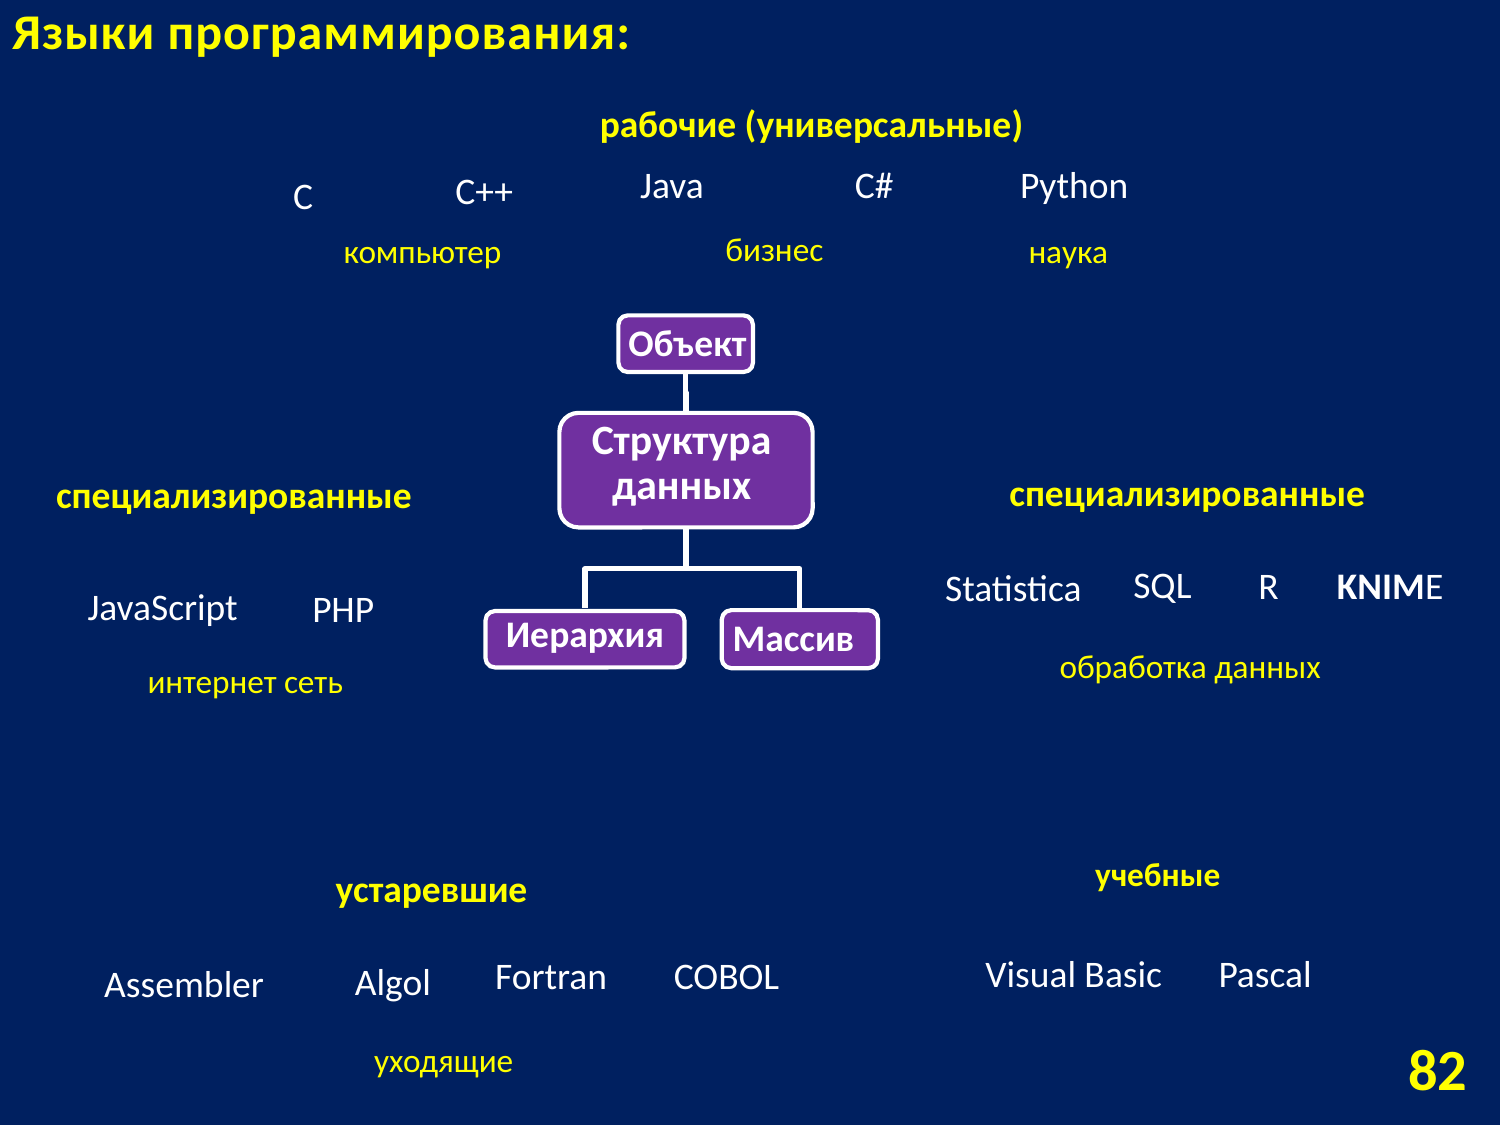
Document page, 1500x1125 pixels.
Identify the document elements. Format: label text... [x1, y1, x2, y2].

text_box интернет сеть [132, 652, 389, 708]
text_box бизнес [710, 251, 848, 276]
text_box [0, 0, 1465, 75]
text_box R [1235, 554, 1294, 615]
text_box SQL [1118, 553, 1207, 613]
text_box JavaScript [72, 575, 253, 635]
text_box обработка данных [1044, 638, 1408, 693]
text_box специализированные [994, 461, 1420, 522]
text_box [594, 516, 677, 619]
text_box рабочие (универсальные) [584, 92, 1089, 153]
text_box [29, 72, 1500, 538]
text_box Pascal [1203, 942, 1327, 1003]
text_box Assembler [89, 952, 280, 1013]
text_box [721, 609, 879, 669]
text_box наука [1013, 251, 1139, 278]
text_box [611, 315, 764, 374]
text_box KNIME [1322, 554, 1459, 615]
text_box COBOL [650, 944, 795, 1005]
text_box учебные [1080, 845, 1240, 901]
text_box специализированные [41, 463, 467, 524]
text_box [701, 511, 785, 626]
text_box Algol [331, 950, 446, 1011]
text_box Fortran [471, 944, 623, 1005]
text_box Visual Basic [970, 942, 1186, 1003]
text_box Statistica [930, 556, 1097, 617]
text_box компьютер [328, 251, 543, 278]
text_box устаревшие [320, 857, 560, 918]
text_box уходящие [359, 1031, 574, 1087]
text_box PHP [297, 577, 389, 638]
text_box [485, 607, 685, 668]
text_box 82 [1305, 1037, 1483, 1097]
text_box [559, 412, 813, 528]
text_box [269, 153, 1145, 239]
